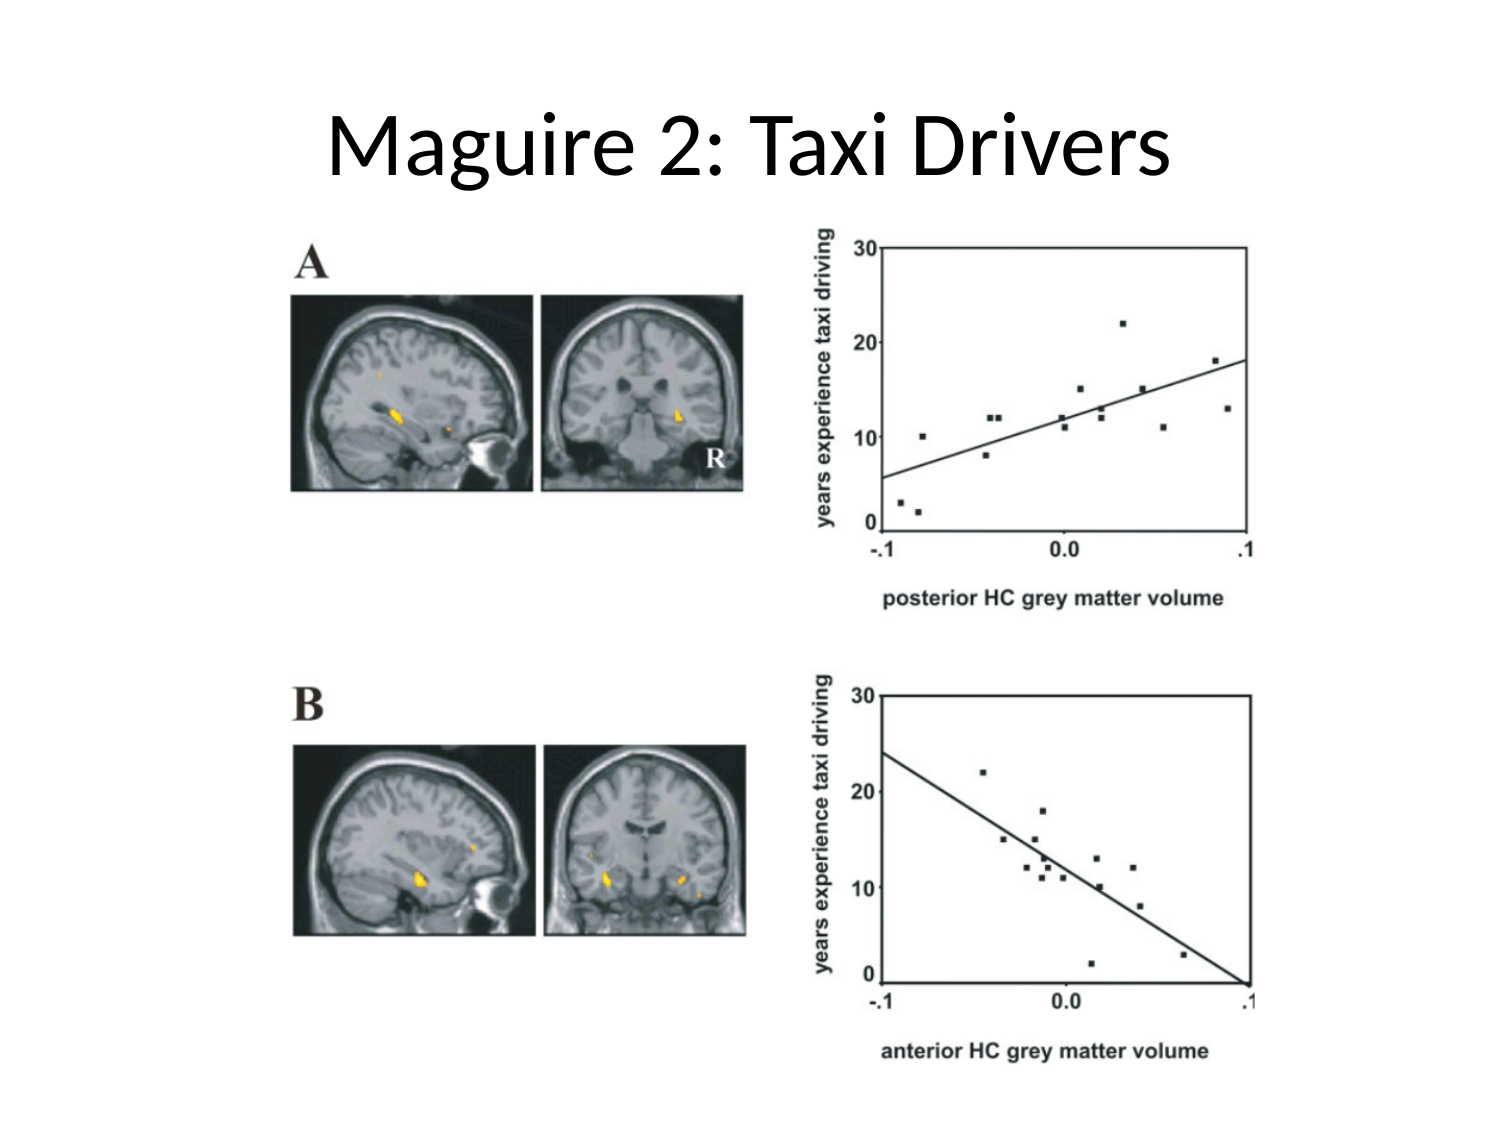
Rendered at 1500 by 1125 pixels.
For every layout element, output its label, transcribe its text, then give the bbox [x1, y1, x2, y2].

picture [212, 199, 1290, 1077]
title Maguire 2: Taxi Drivers [150, 45, 1350, 233]
